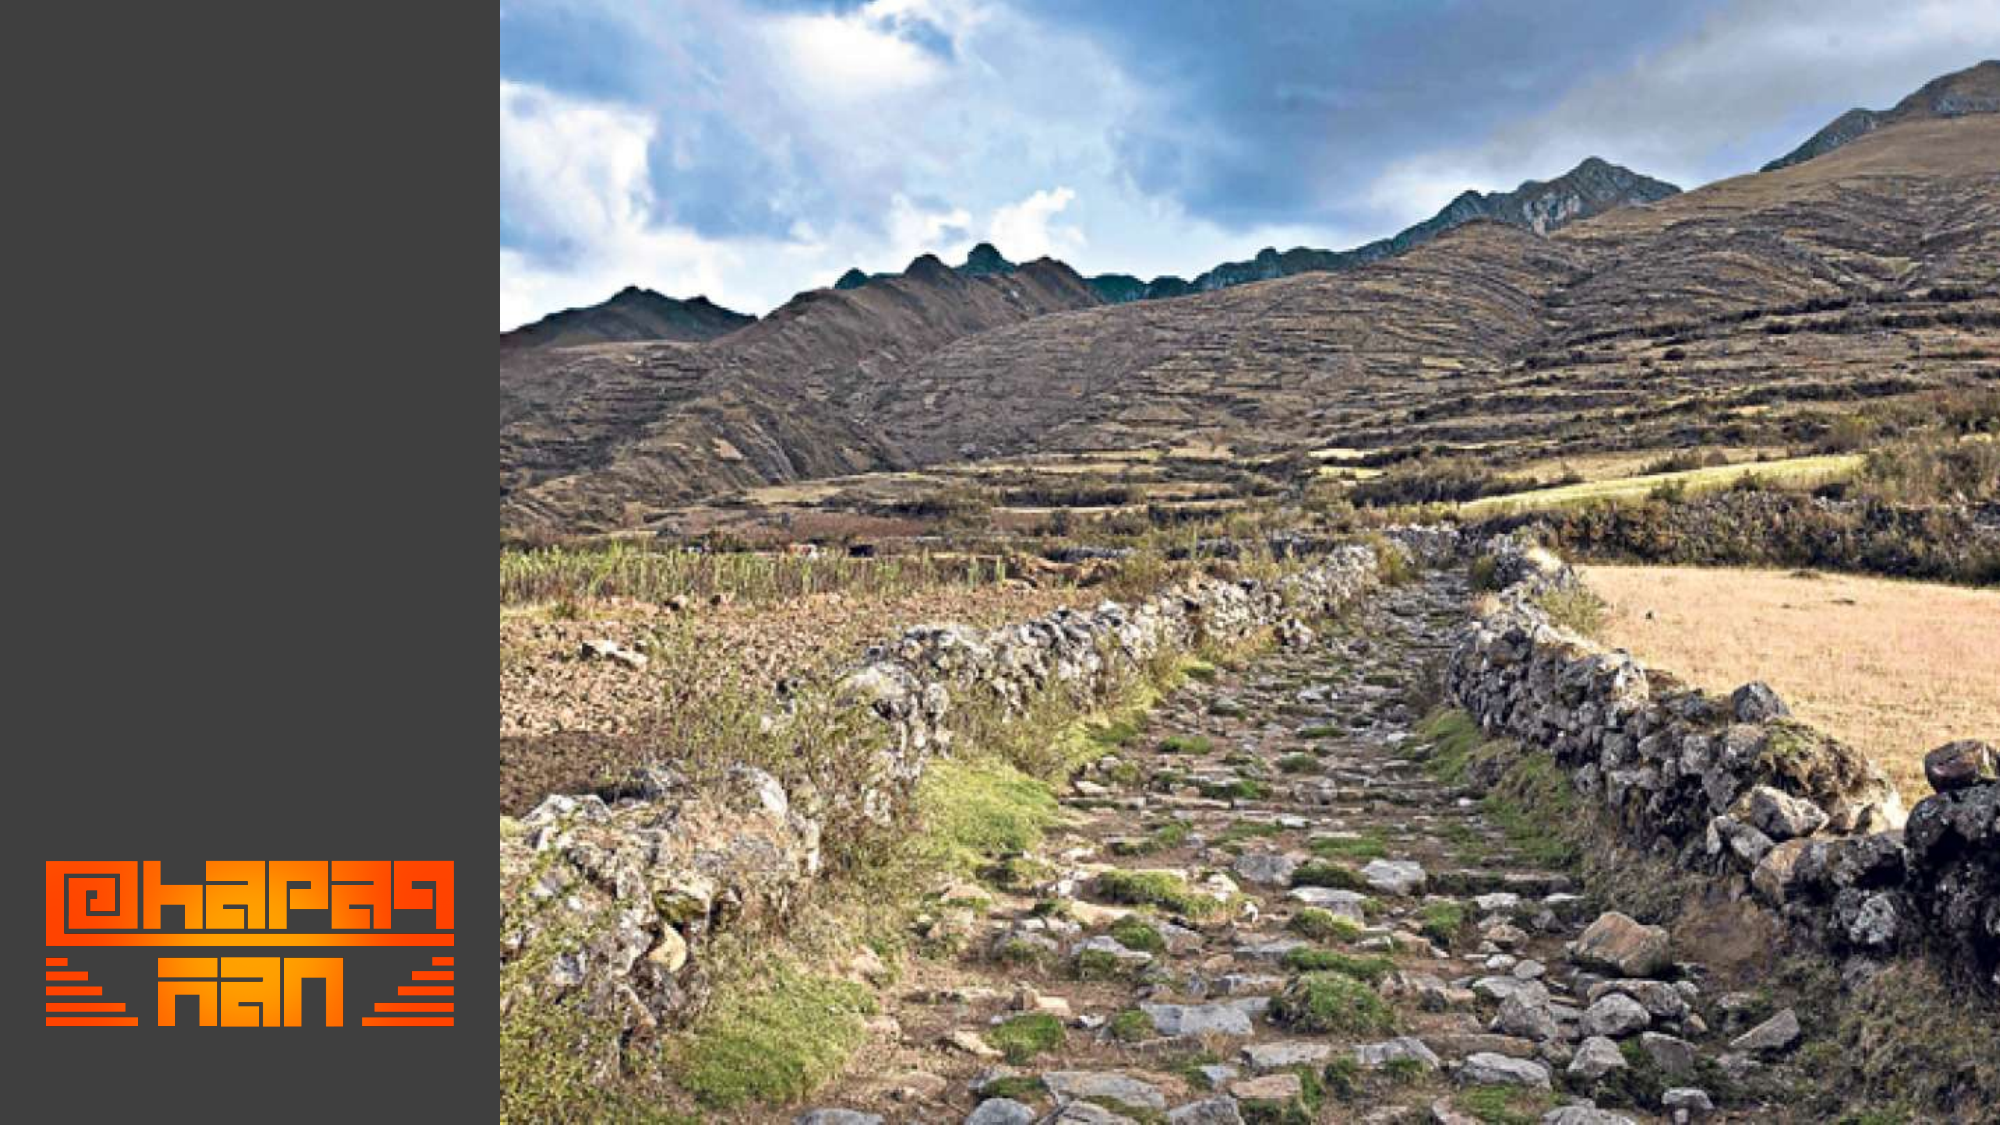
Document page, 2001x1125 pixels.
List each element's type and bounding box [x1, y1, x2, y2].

picture [499, 0, 2000, 1125]
picture [41, 855, 459, 1031]
